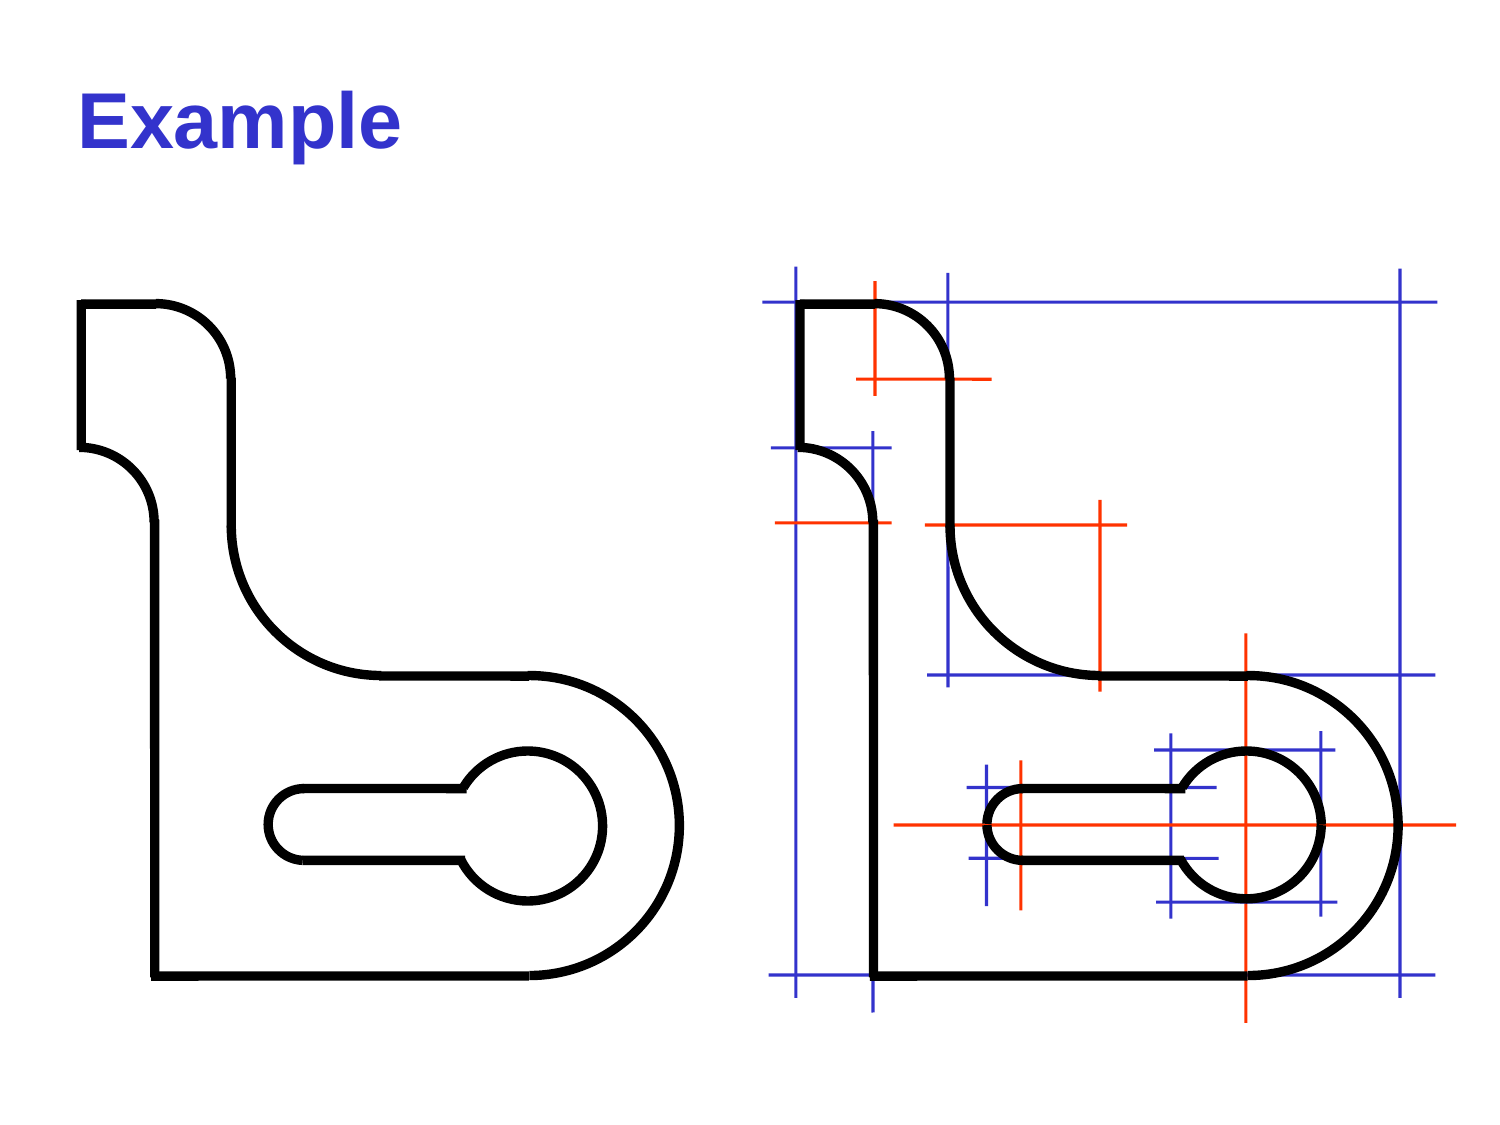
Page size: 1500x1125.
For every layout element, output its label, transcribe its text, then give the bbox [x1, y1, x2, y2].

text_box [797, 447, 873, 523]
text_box [155, 303, 231, 379]
text_box [231, 525, 382, 676]
text_box [268, 788, 305, 861]
text_box [1182, 751, 1322, 825]
text_box Example [62, 62, 418, 172]
text_box [460, 751, 603, 902]
text_box [874, 303, 950, 379]
text_box [527, 675, 680, 976]
text_box [1246, 675, 1399, 976]
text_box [986, 788, 1023, 861]
text_box [1180, 823, 1322, 899]
text_box [950, 525, 1101, 676]
text_box [79, 447, 155, 523]
